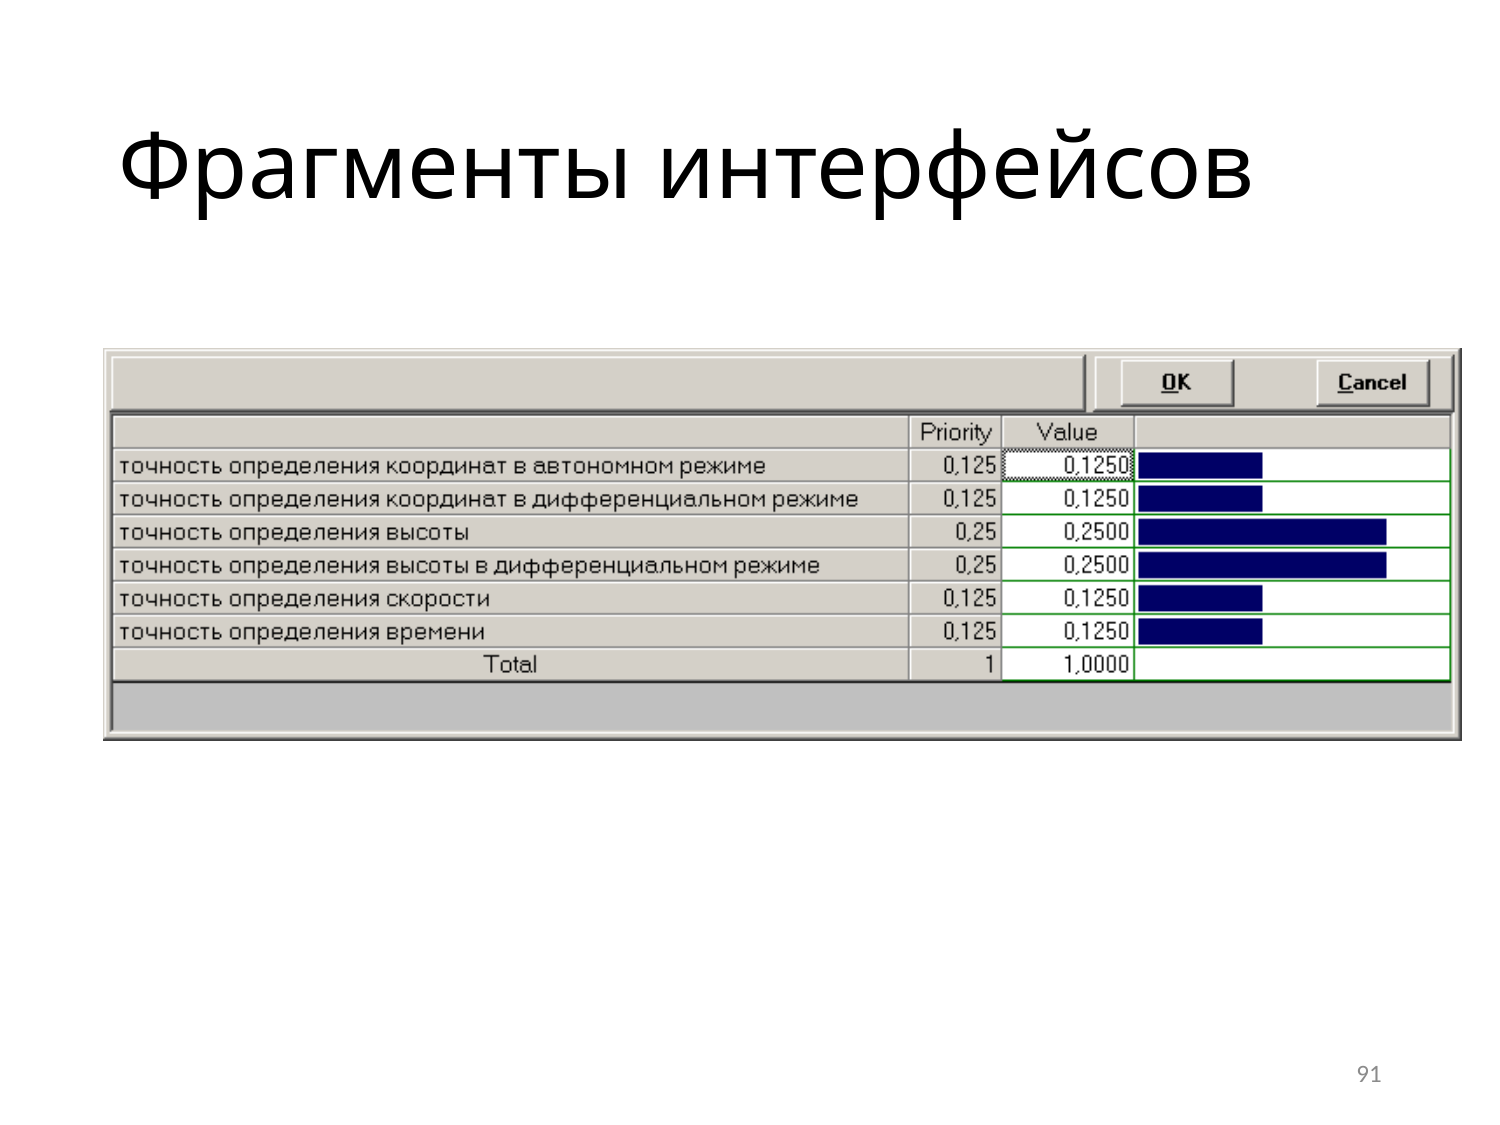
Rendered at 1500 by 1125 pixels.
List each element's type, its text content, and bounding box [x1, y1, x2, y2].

slide_number 91 [1059, 1042, 1397, 1103]
title Фрагменты интерфейсов [103, 59, 1397, 278]
picture [103, 348, 1462, 741]
